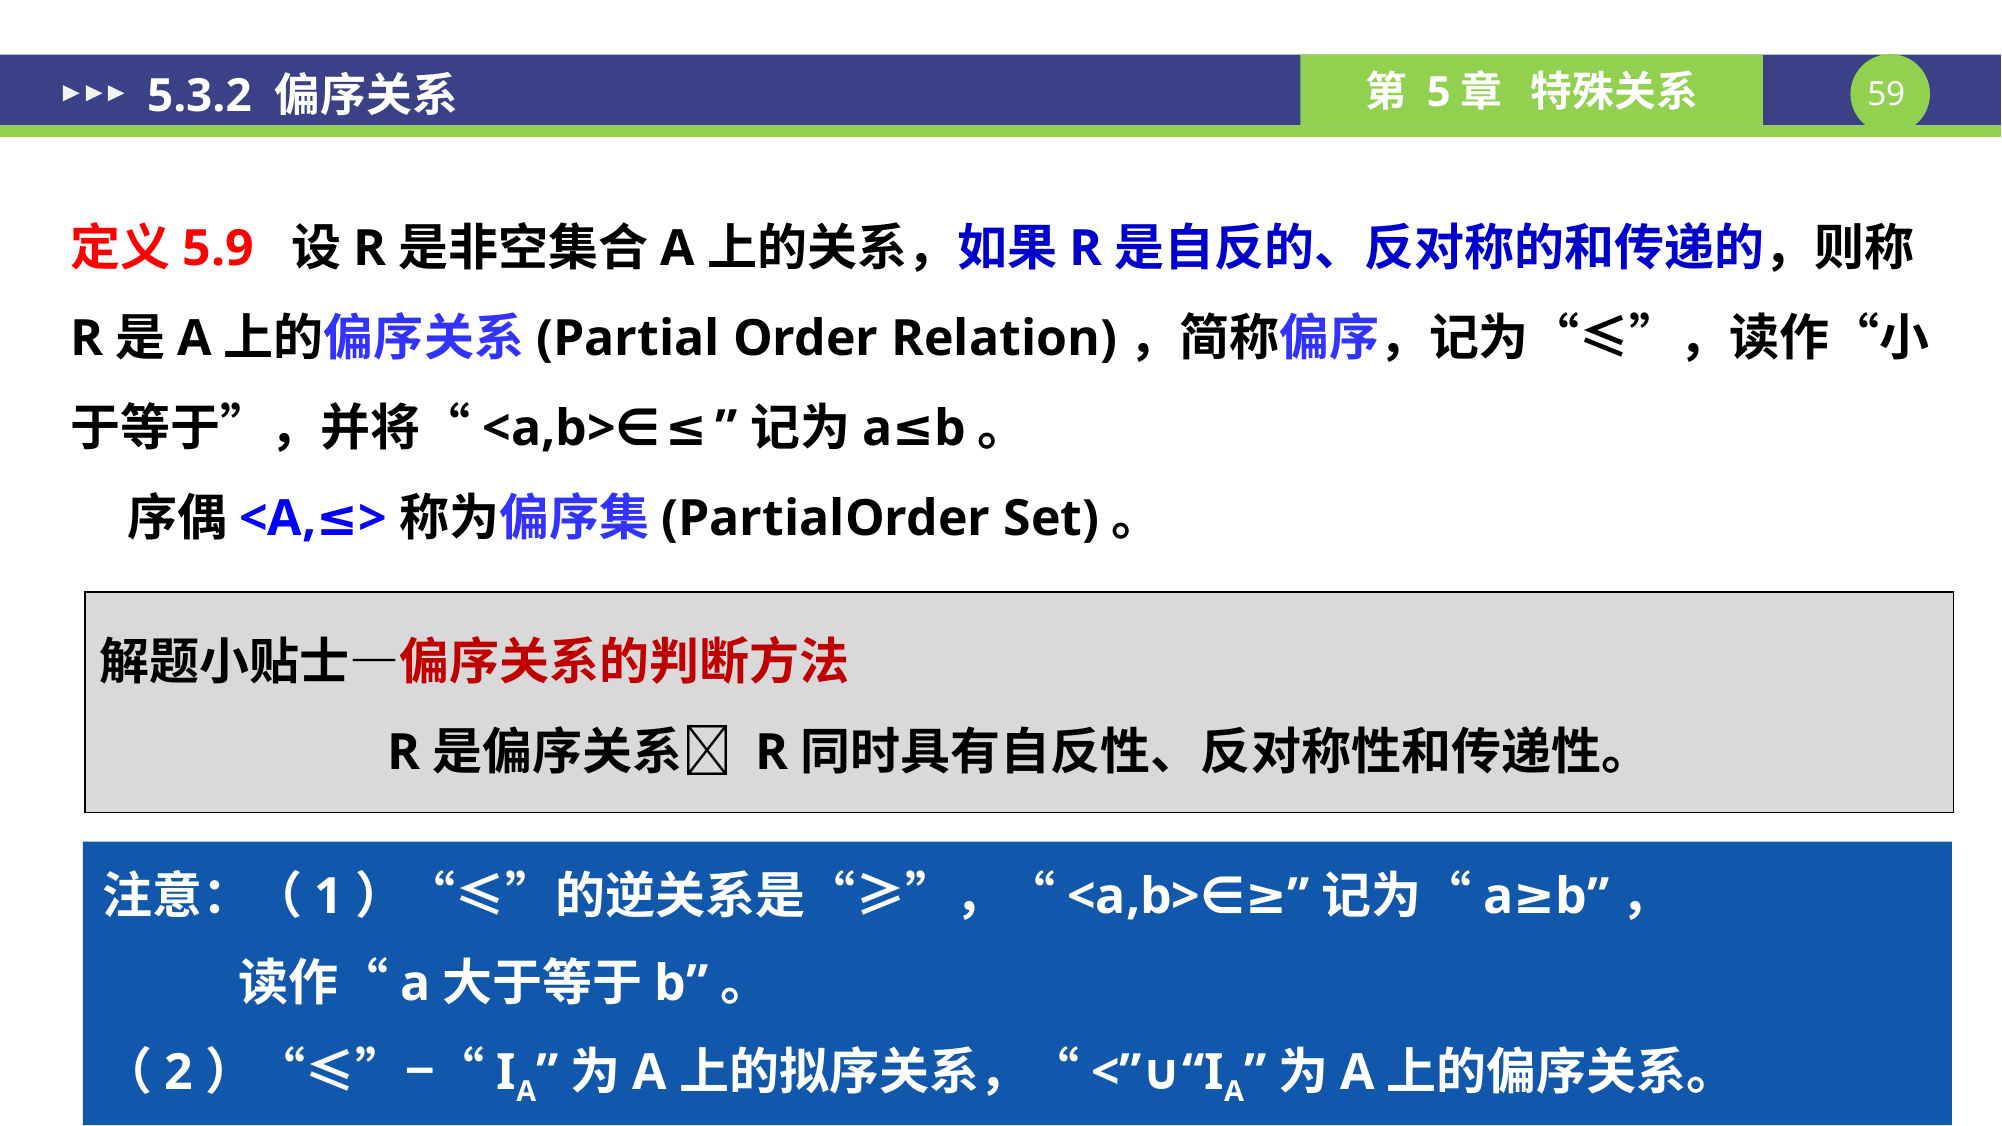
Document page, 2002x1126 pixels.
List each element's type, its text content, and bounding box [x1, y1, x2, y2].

title 5.3.2 偏序关系 [127, 57, 1003, 129]
list 定义5.9 设R是非空集合A上的关系，如果R是自反的、反对称的和传递的，则称R是A上的偏序关系(Partial Order Relation)，简称偏序，记为“≤”，读作“小于等于”，并将“<a,b>∈≤”记为a≤b。 序偶<A,≤>称为偏序集(PartialOrder Set)。 [50, 175, 1951, 651]
text_box 注意：（1）“≤”的逆关系是“≥”，“<a,b>∈≥”记为“a≥b”， 读作“a大于等于b”。 （2）“≤”−“IA”为A上的拟序关系，“<”∪“IA”为A上的偏序关系。 [82, 841, 1952, 1126]
text_box 解题小贴士—偏序关系的判断方法 R是偏序关系 R同时具有自反性、反对称性和传递性。 [84, 591, 1954, 813]
